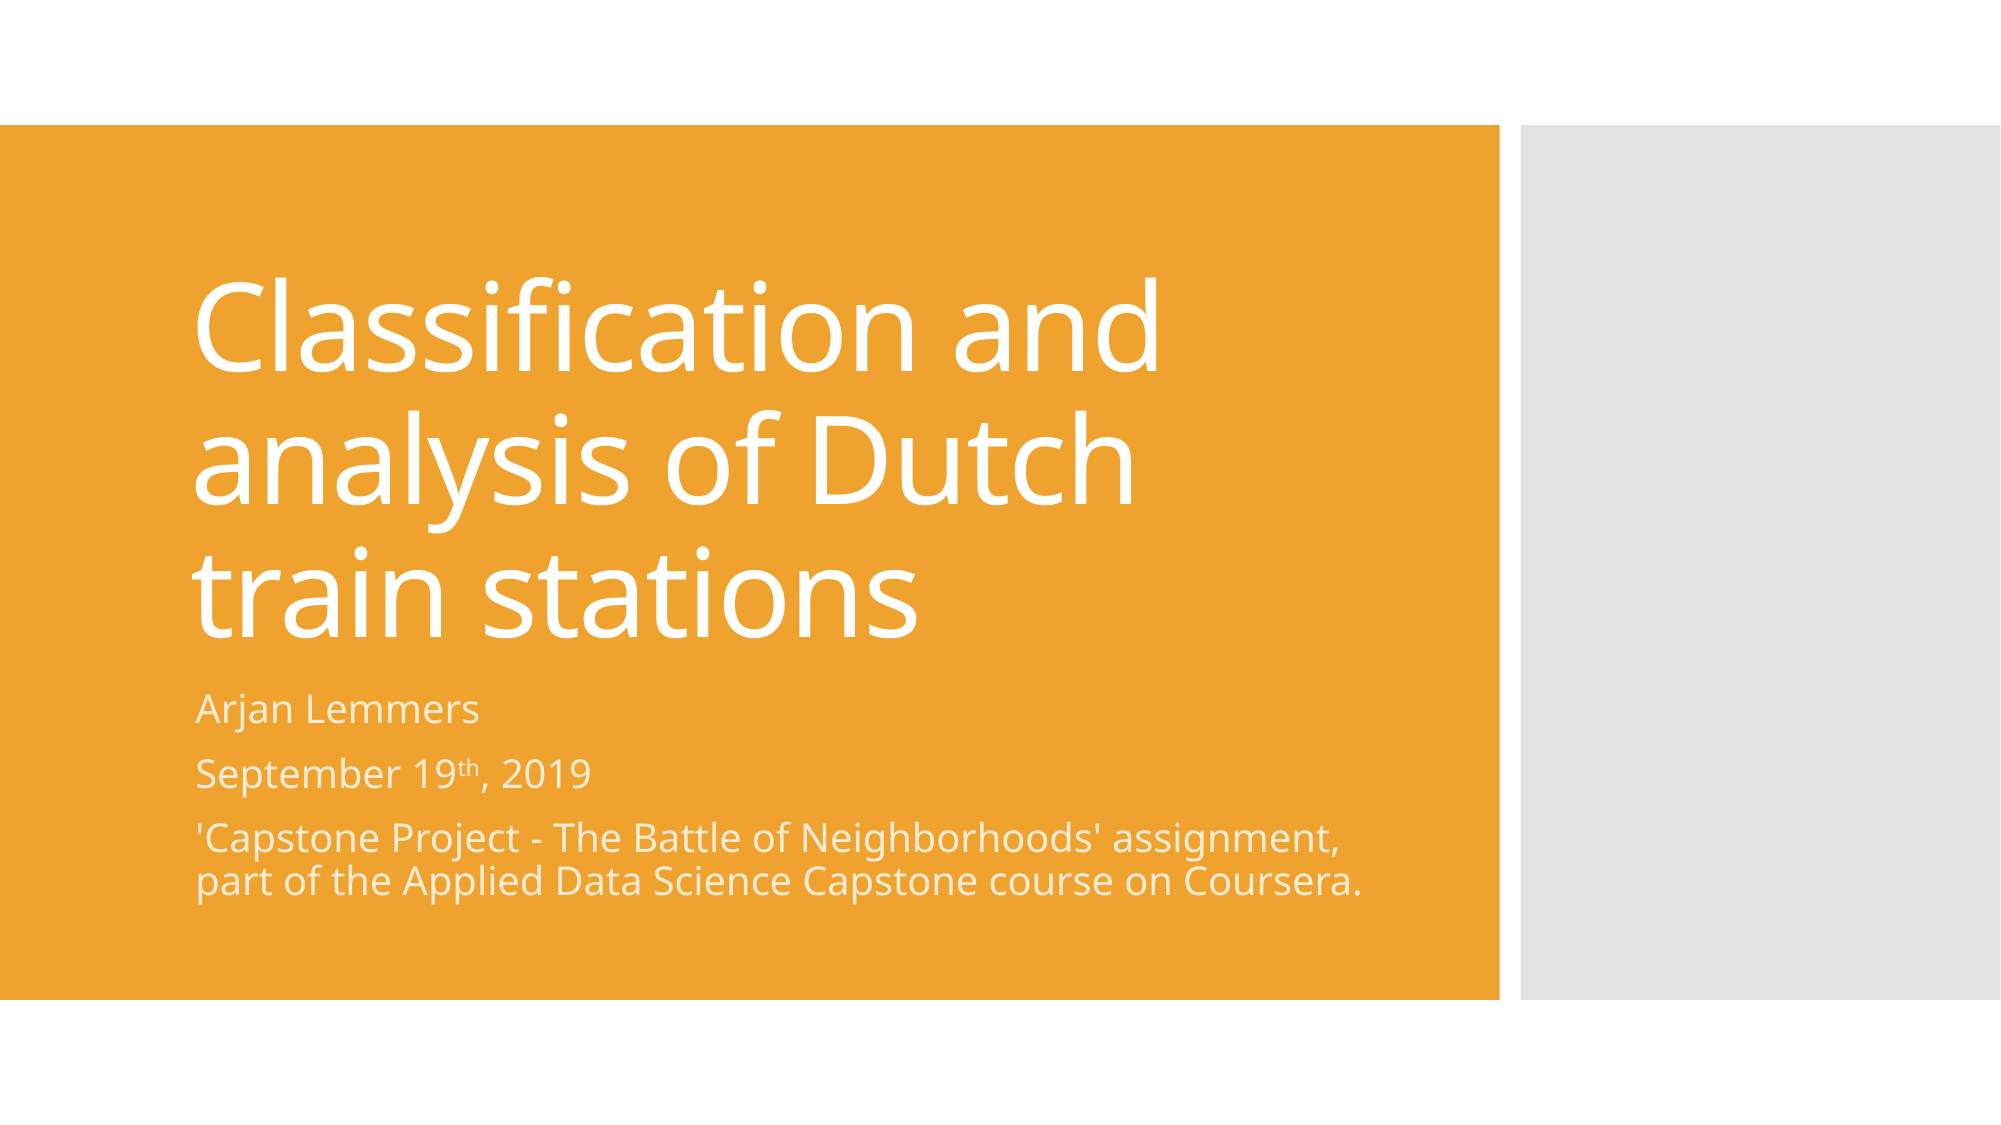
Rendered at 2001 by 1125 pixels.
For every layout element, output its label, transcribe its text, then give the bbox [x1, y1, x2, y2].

title Classification and analysis of Dutch train stations [175, 213, 1376, 672]
subtitle Arjan Lemmers September 19th, 2019 'Capstone Project - The Battle of Neighborhoods' assignment, part of the Applied Data Science Capstone course on Coursera. [180, 681, 1381, 917]
